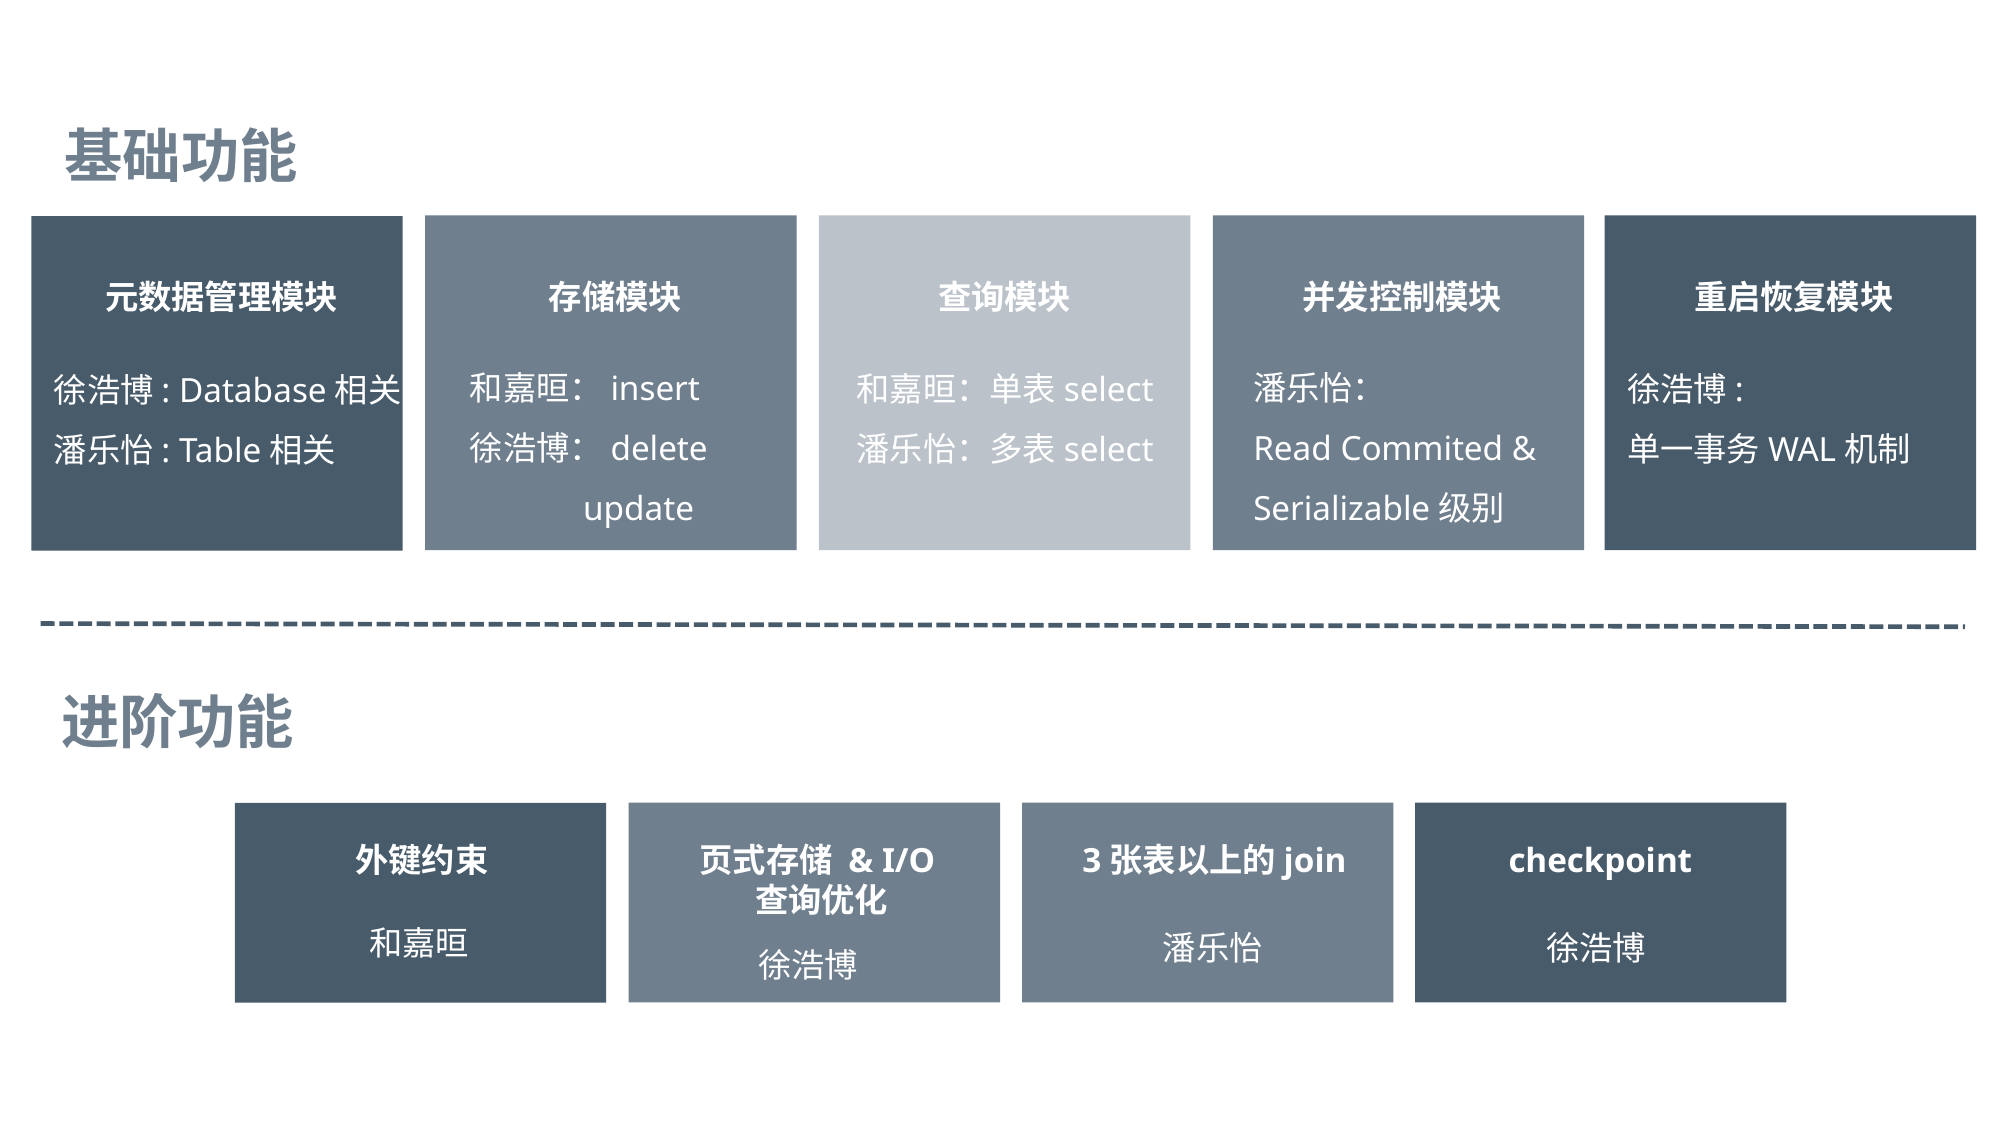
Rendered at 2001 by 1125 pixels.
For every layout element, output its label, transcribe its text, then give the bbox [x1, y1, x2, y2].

text_box 基础功能 [31, 97, 331, 197]
text_box 进阶功能 [28, 664, 328, 763]
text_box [31, 215, 1977, 551]
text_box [234, 802, 1787, 1003]
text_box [40, 623, 1965, 627]
